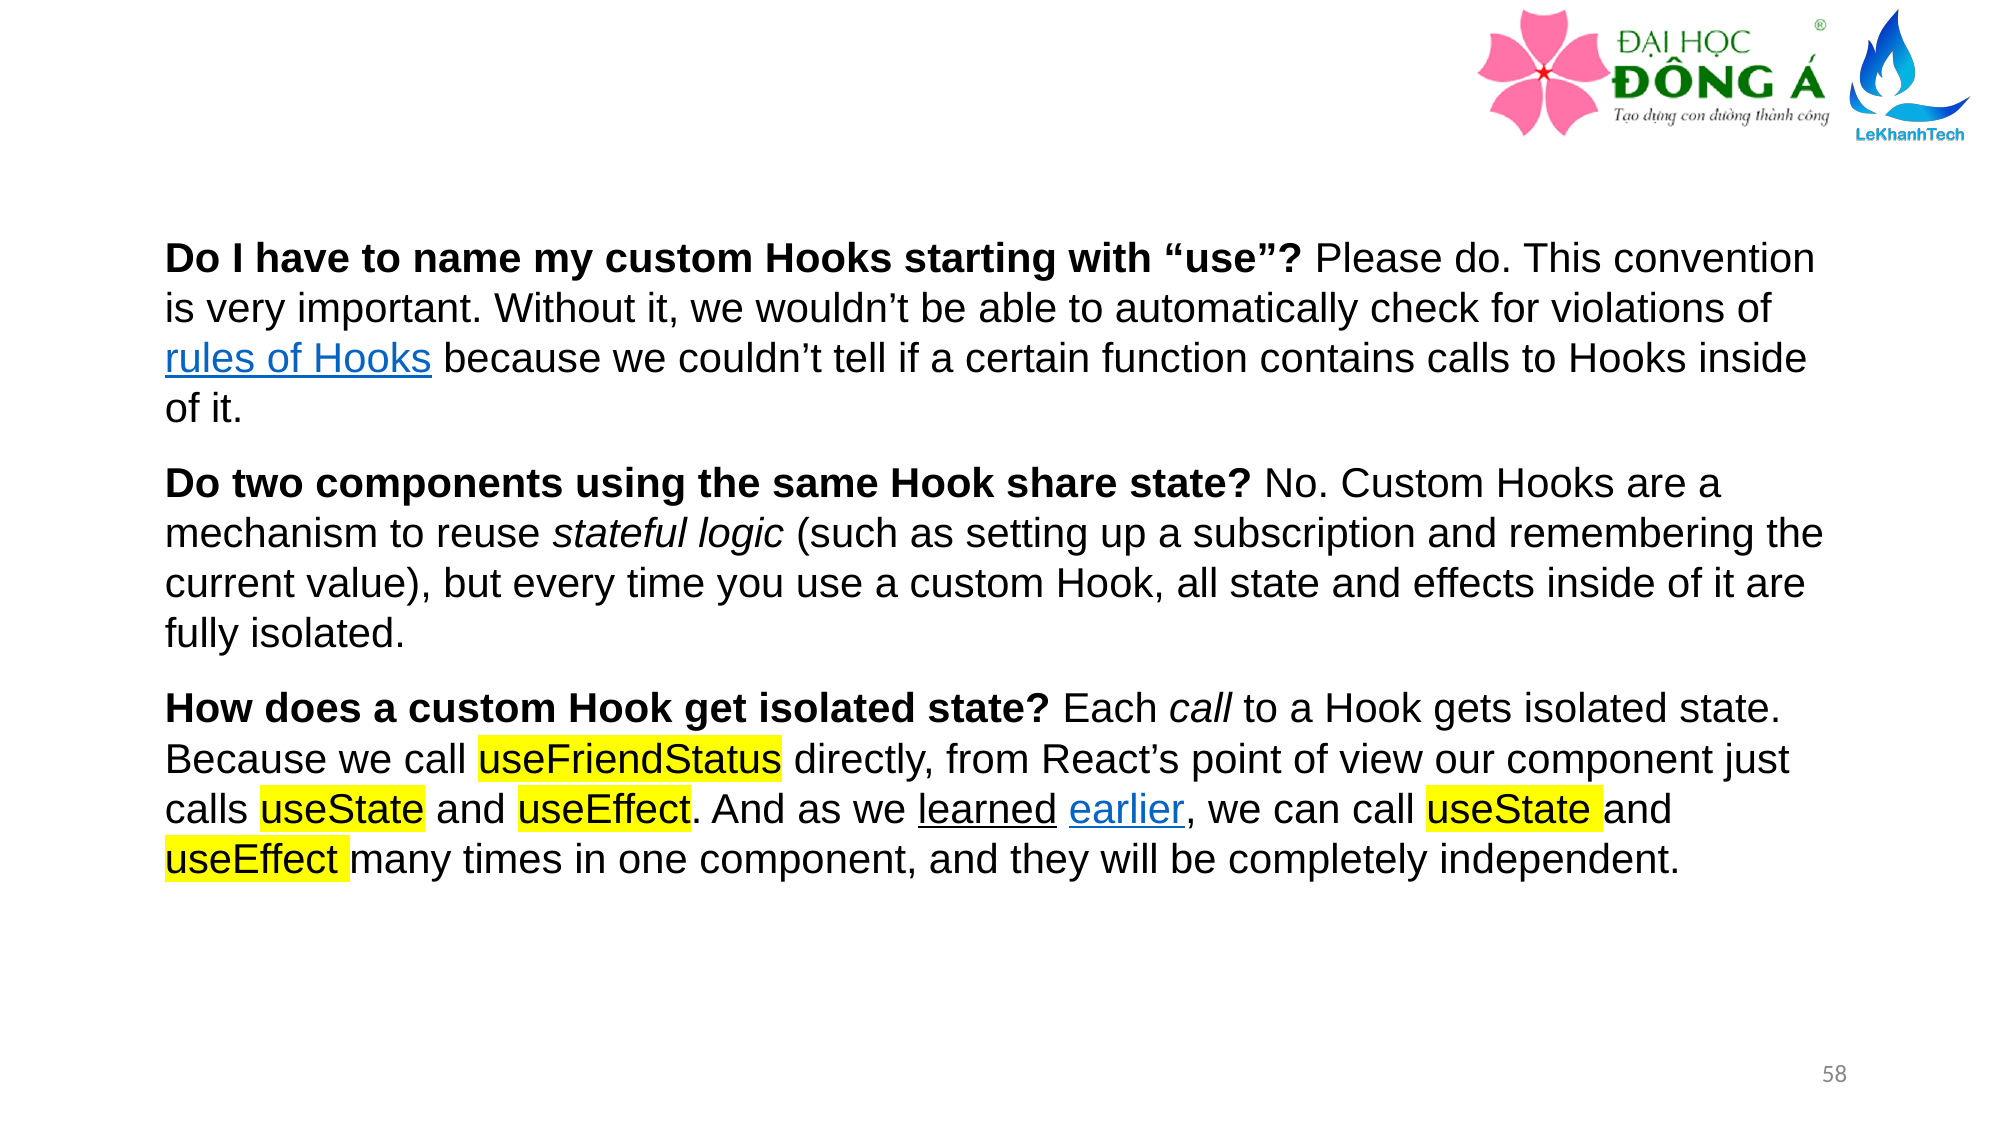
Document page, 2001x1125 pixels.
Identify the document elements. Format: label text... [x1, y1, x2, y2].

text_box Do I have to name my custom Hooks starting with “use”? Please do. This convention is very important. Without it, we wouldn’t be able to automatically check for violations of rules of Hooks because we couldn’t tell if a certain function contains calls to Hooks inside of it. Do two components using the same Hook share state? No. Custom Hooks are a mechanism to reuse stateful logic (such as setting up a subscription and remembering the current value), but every time you use a custom Hook, all state and effects inside of it are fully isolated. How does a custom Hook get isolated state? Each call to a Hook gets isolated state. Because we call useFriendStatus directly, from React’s point of view our component just calls useState and useEffect. And as we learned earlier, we can call useState and useEffect many times in one component, and they will be completely independent. [149, 223, 1863, 889]
picture [1465, 5, 1980, 144]
slide_number 58 [1412, 1042, 1863, 1103]
